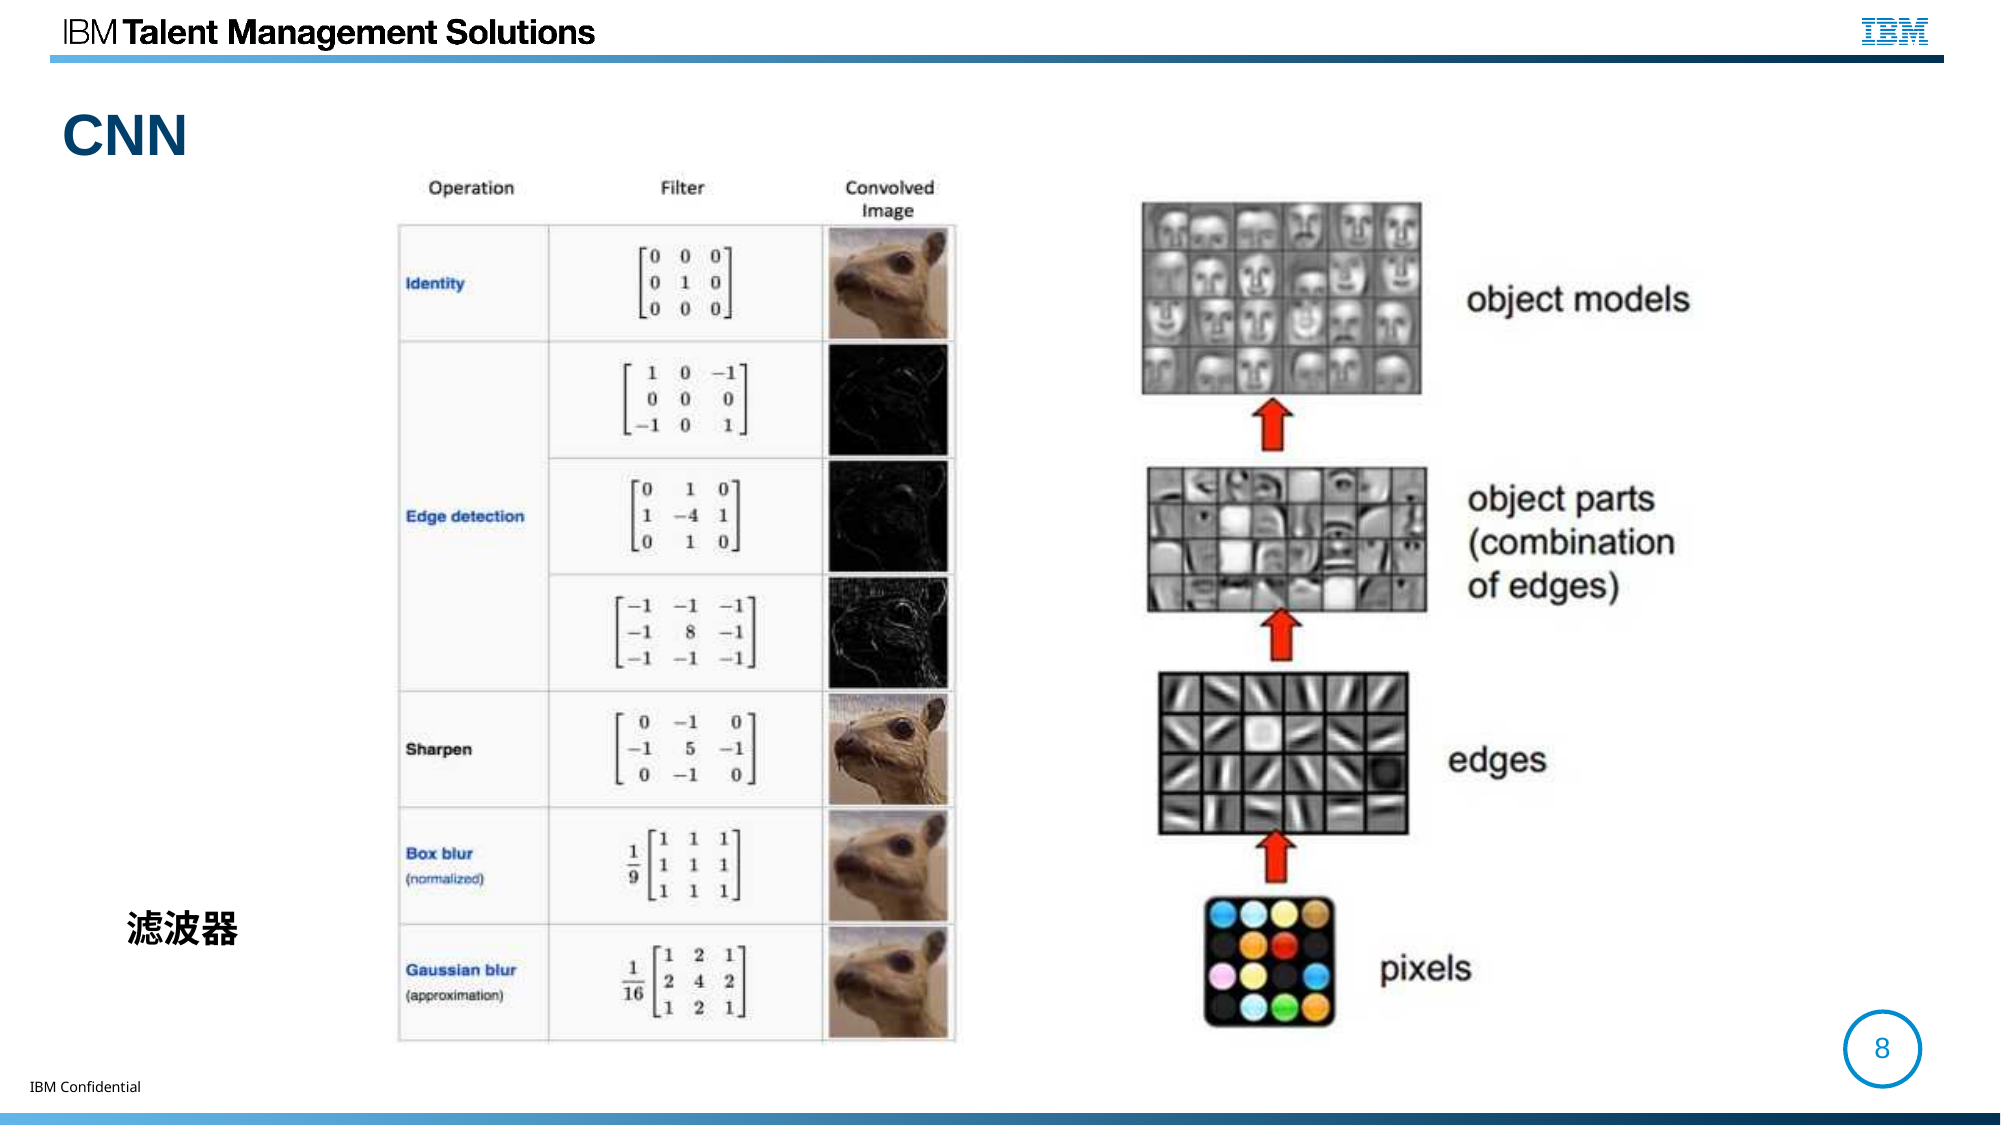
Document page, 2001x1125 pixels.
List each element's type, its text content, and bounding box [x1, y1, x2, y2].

picture [0, 1113, 2001, 1125]
picture [1130, 194, 1703, 1049]
picture [1862, 18, 1928, 45]
picture [47, 6, 1944, 63]
title CNN [47, 70, 1881, 170]
picture [392, 169, 965, 1049]
text_box 滤波器 [111, 897, 254, 958]
